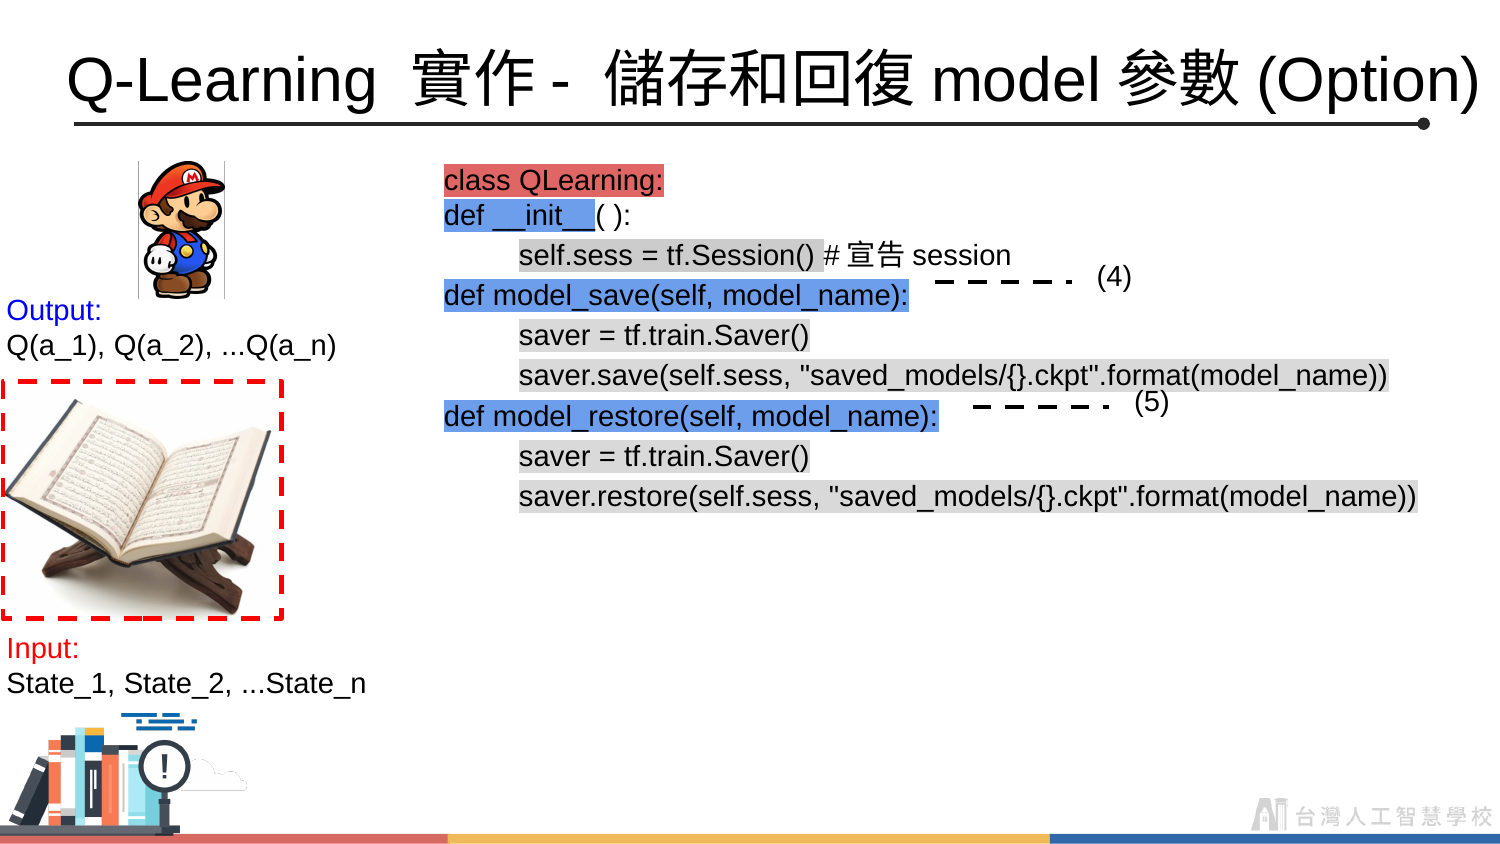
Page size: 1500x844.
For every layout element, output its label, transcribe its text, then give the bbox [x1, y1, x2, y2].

text_box [0, 372, 1026, 494]
picture [0, 381, 280, 620]
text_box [972, 366, 1224, 417]
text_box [934, 241, 1187, 292]
text_box class QLearning: def __init__( ): self.sess = tf.Session() #宣告session def model_save(self, model_name): saver = tf.train.Saver() saver.save(self.sess, "saved_models/{}.ckpt".format(model_name)) def model_restore(self, model_name): saver = tf.train.Saver() saver.restore(self.sess, "saved_models/{}.ckpt".format(model_name)) [428, 146, 1500, 844]
picture [0, 713, 247, 836]
text_box Input: State_1, State_2, ...State_n [0, 613, 423, 674]
picture [138, 161, 225, 299]
text_box Output: Q(a_1), Q(a_2), ...Q(a_n) [0, 276, 423, 336]
text_box Q-Learning 實作- 儲存和回復model參數(Option) [51, 29, 1500, 124]
